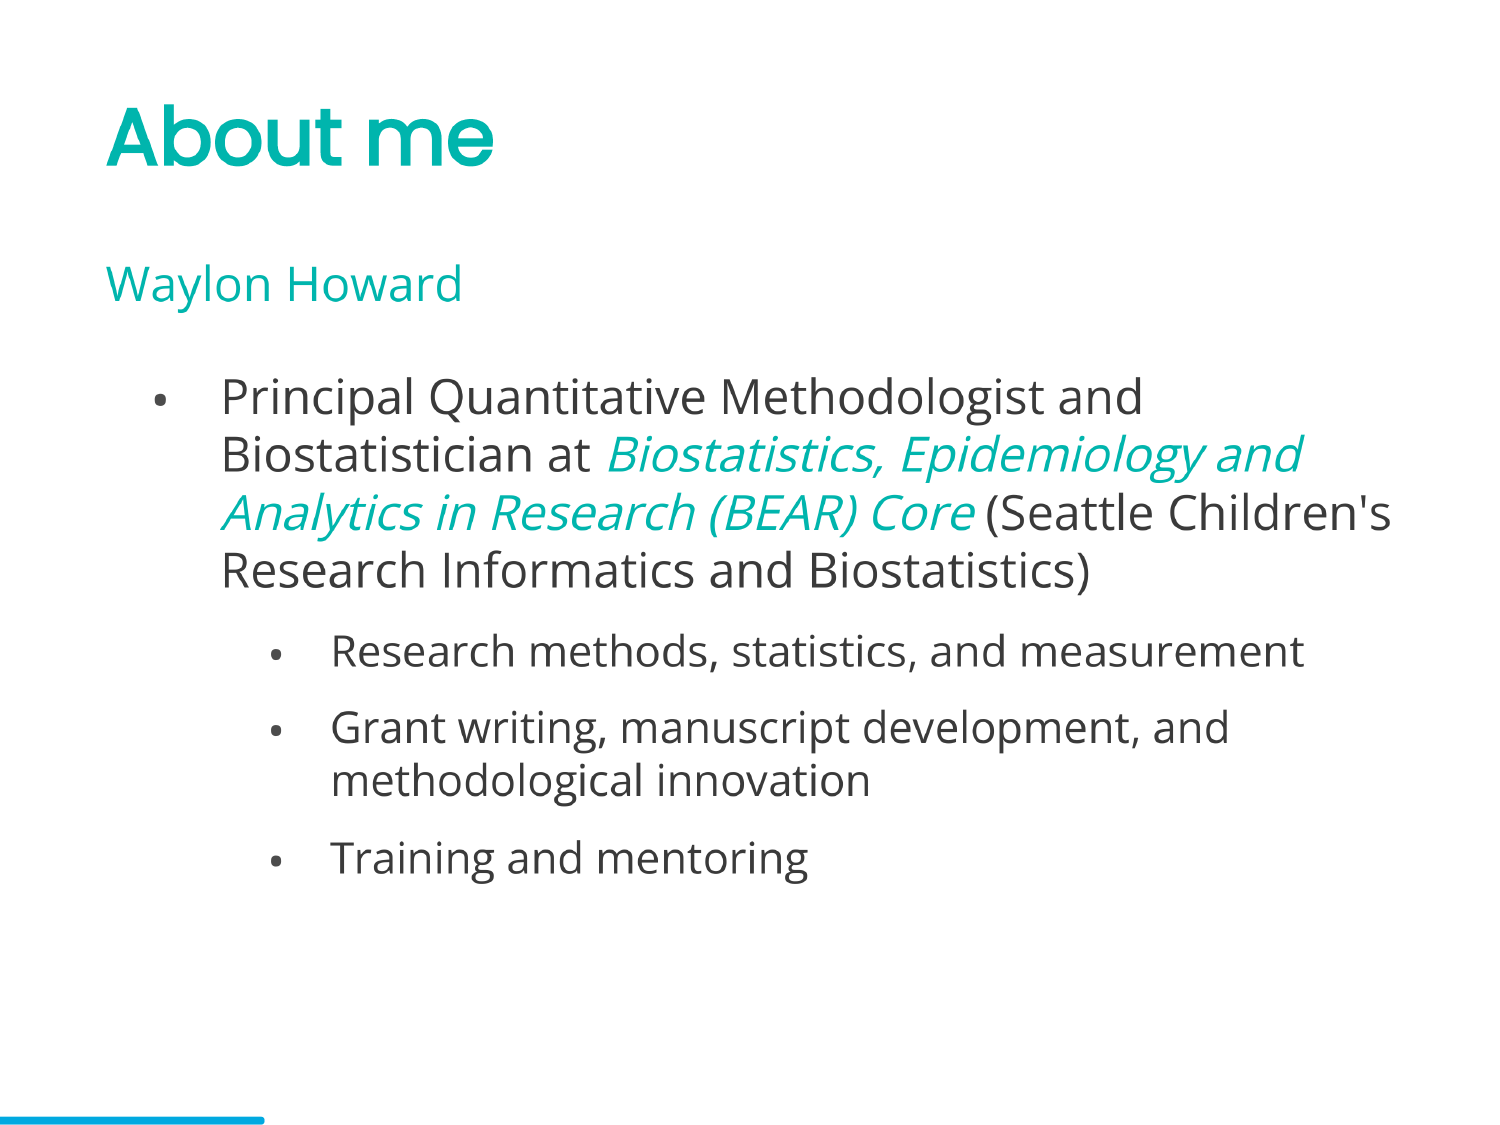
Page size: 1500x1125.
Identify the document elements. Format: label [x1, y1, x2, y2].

list [0, 0, 1500, 1125]
